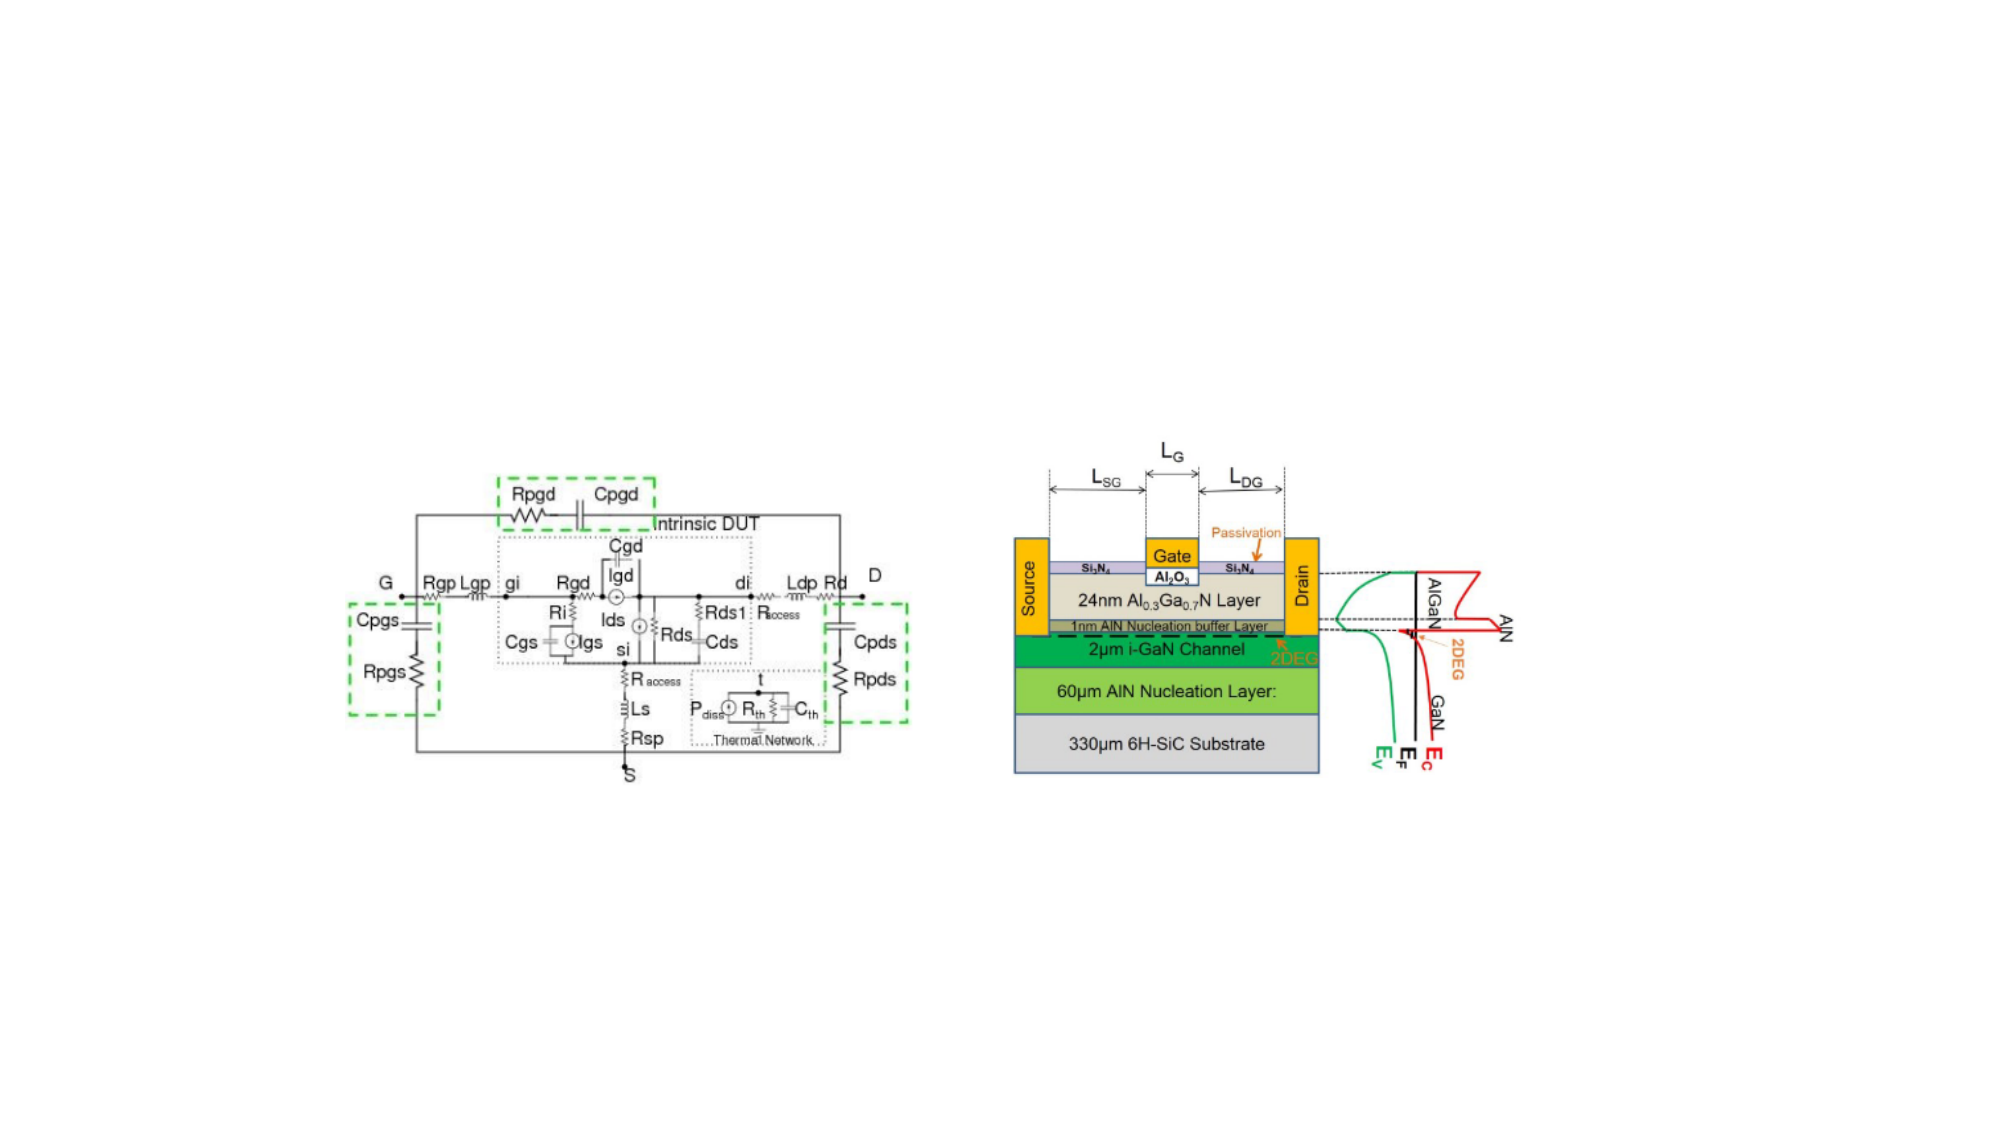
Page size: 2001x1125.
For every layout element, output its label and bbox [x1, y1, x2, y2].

picture [343, 464, 921, 788]
picture [999, 429, 1524, 778]
